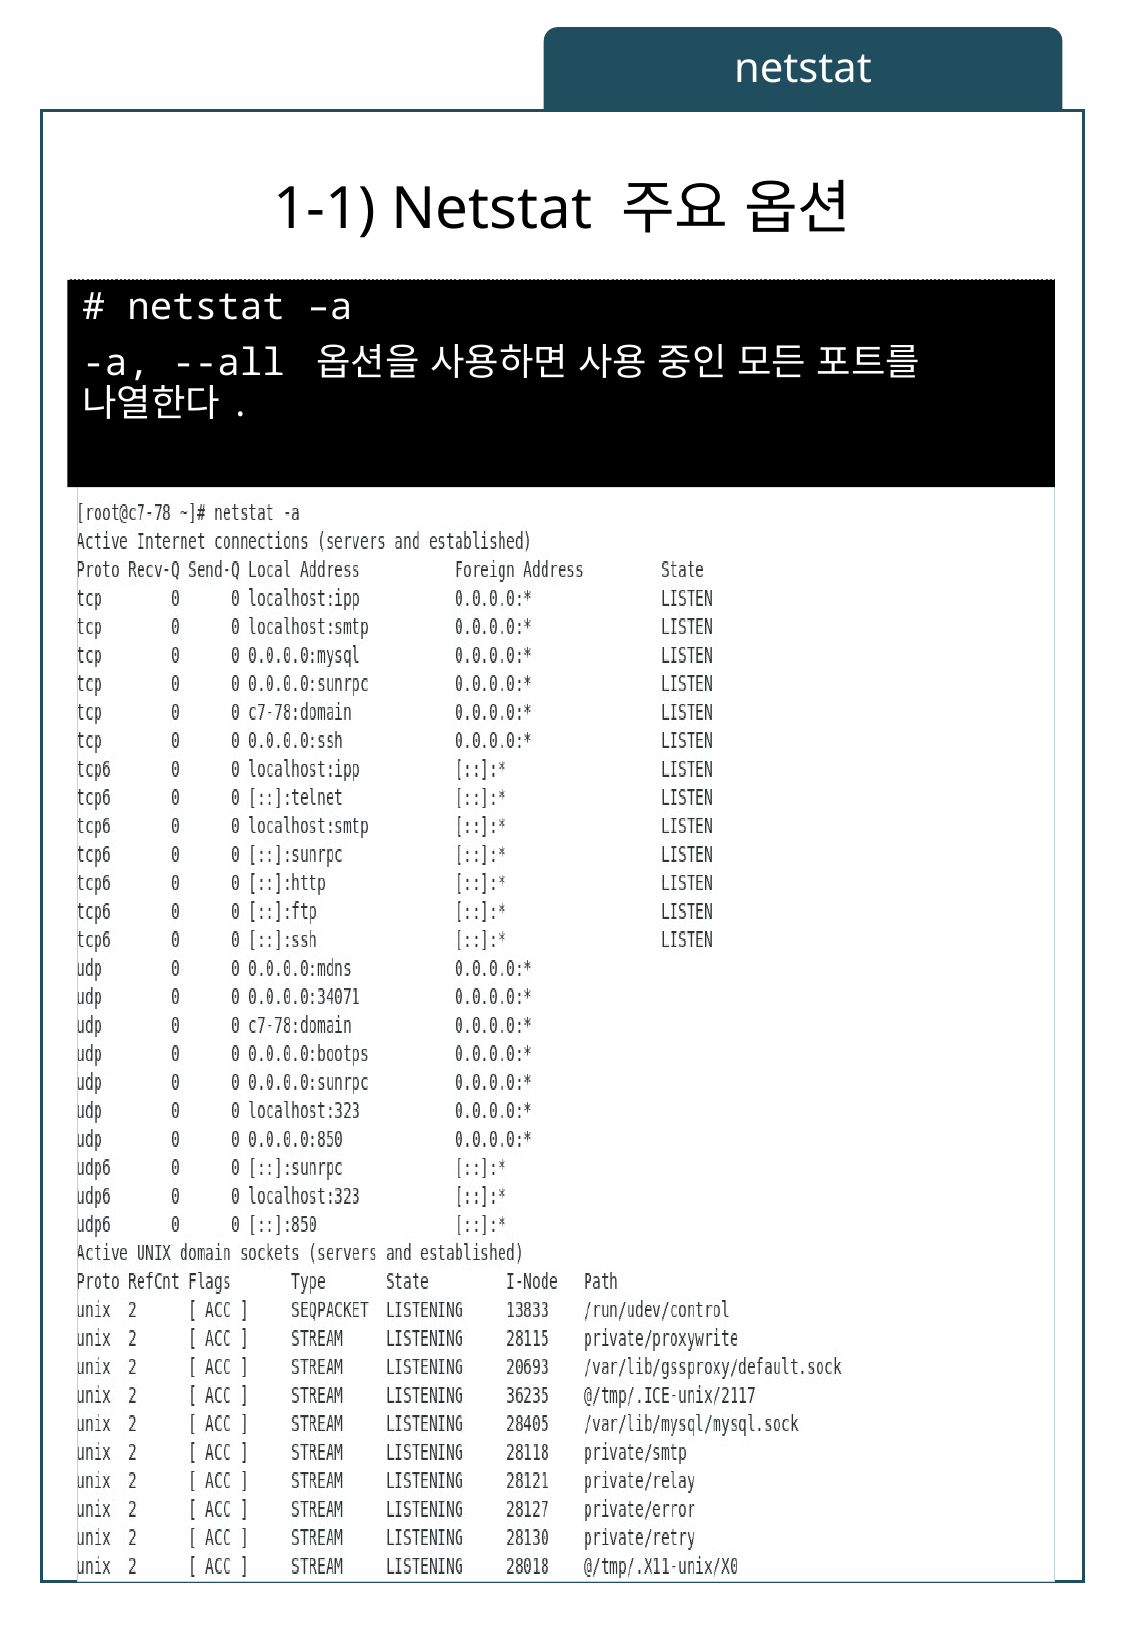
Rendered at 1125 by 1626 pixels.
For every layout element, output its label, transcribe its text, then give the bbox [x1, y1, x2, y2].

title 1-1) Netstat 주요 옵션 [77, 152, 1048, 267]
text_box [41, 109, 1084, 1582]
text_box [542, 26, 1064, 112]
picture [77, 486, 1055, 1582]
text_box netstat [560, 35, 1046, 103]
text_box # netstat –a -a, --all 옵션을 사용하면 사용 중인 모든 포트를 나열한다. [67, 279, 1055, 488]
